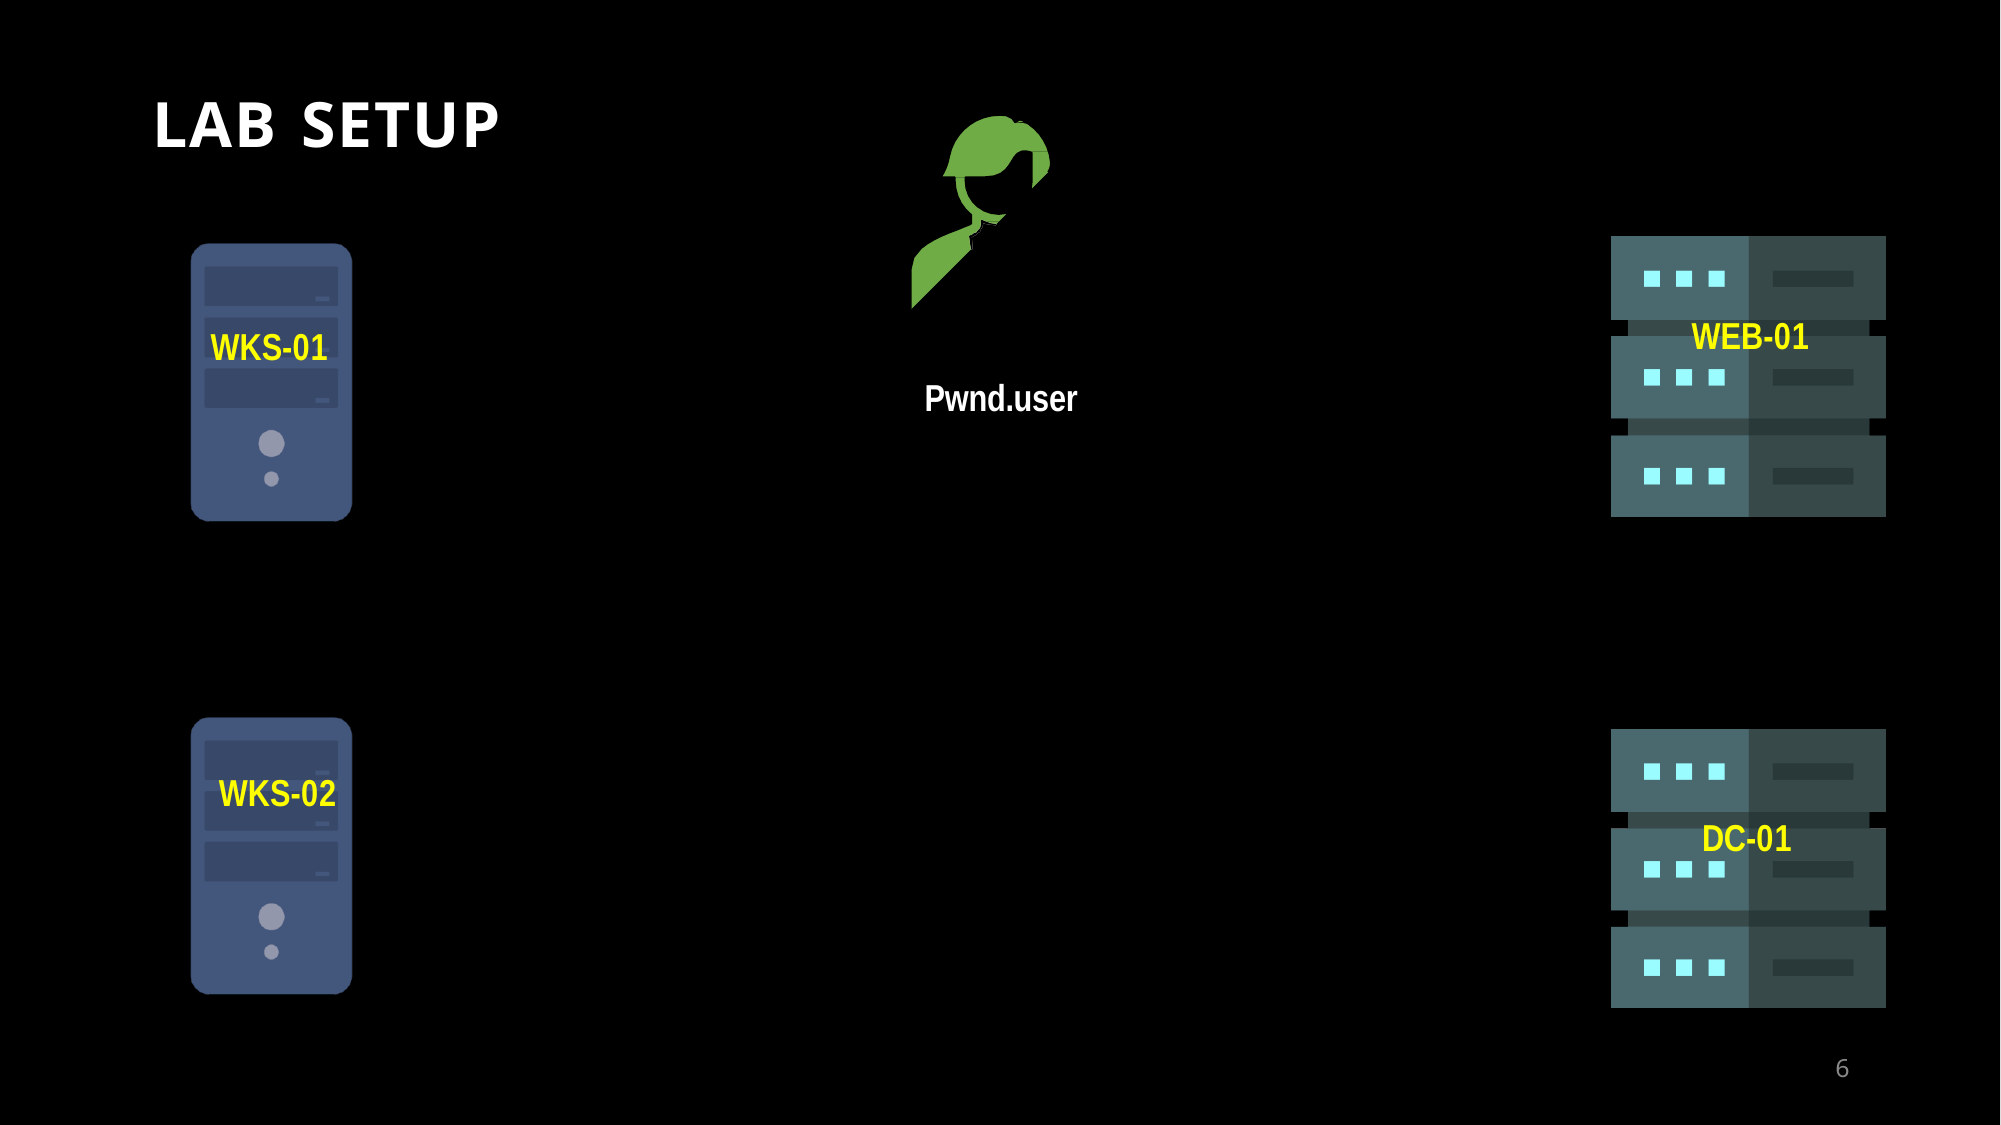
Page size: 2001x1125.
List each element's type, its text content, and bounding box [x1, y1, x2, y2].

text_box Pwnd.user [922, 371, 1092, 419]
picture [135, 242, 408, 522]
picture [1610, 236, 1886, 517]
title LAB SETUP [150, 82, 571, 273]
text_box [909, 113, 1053, 312]
picture [1610, 729, 1886, 1009]
picture [135, 716, 408, 996]
slide_number 8 [897, 1033, 1887, 1125]
